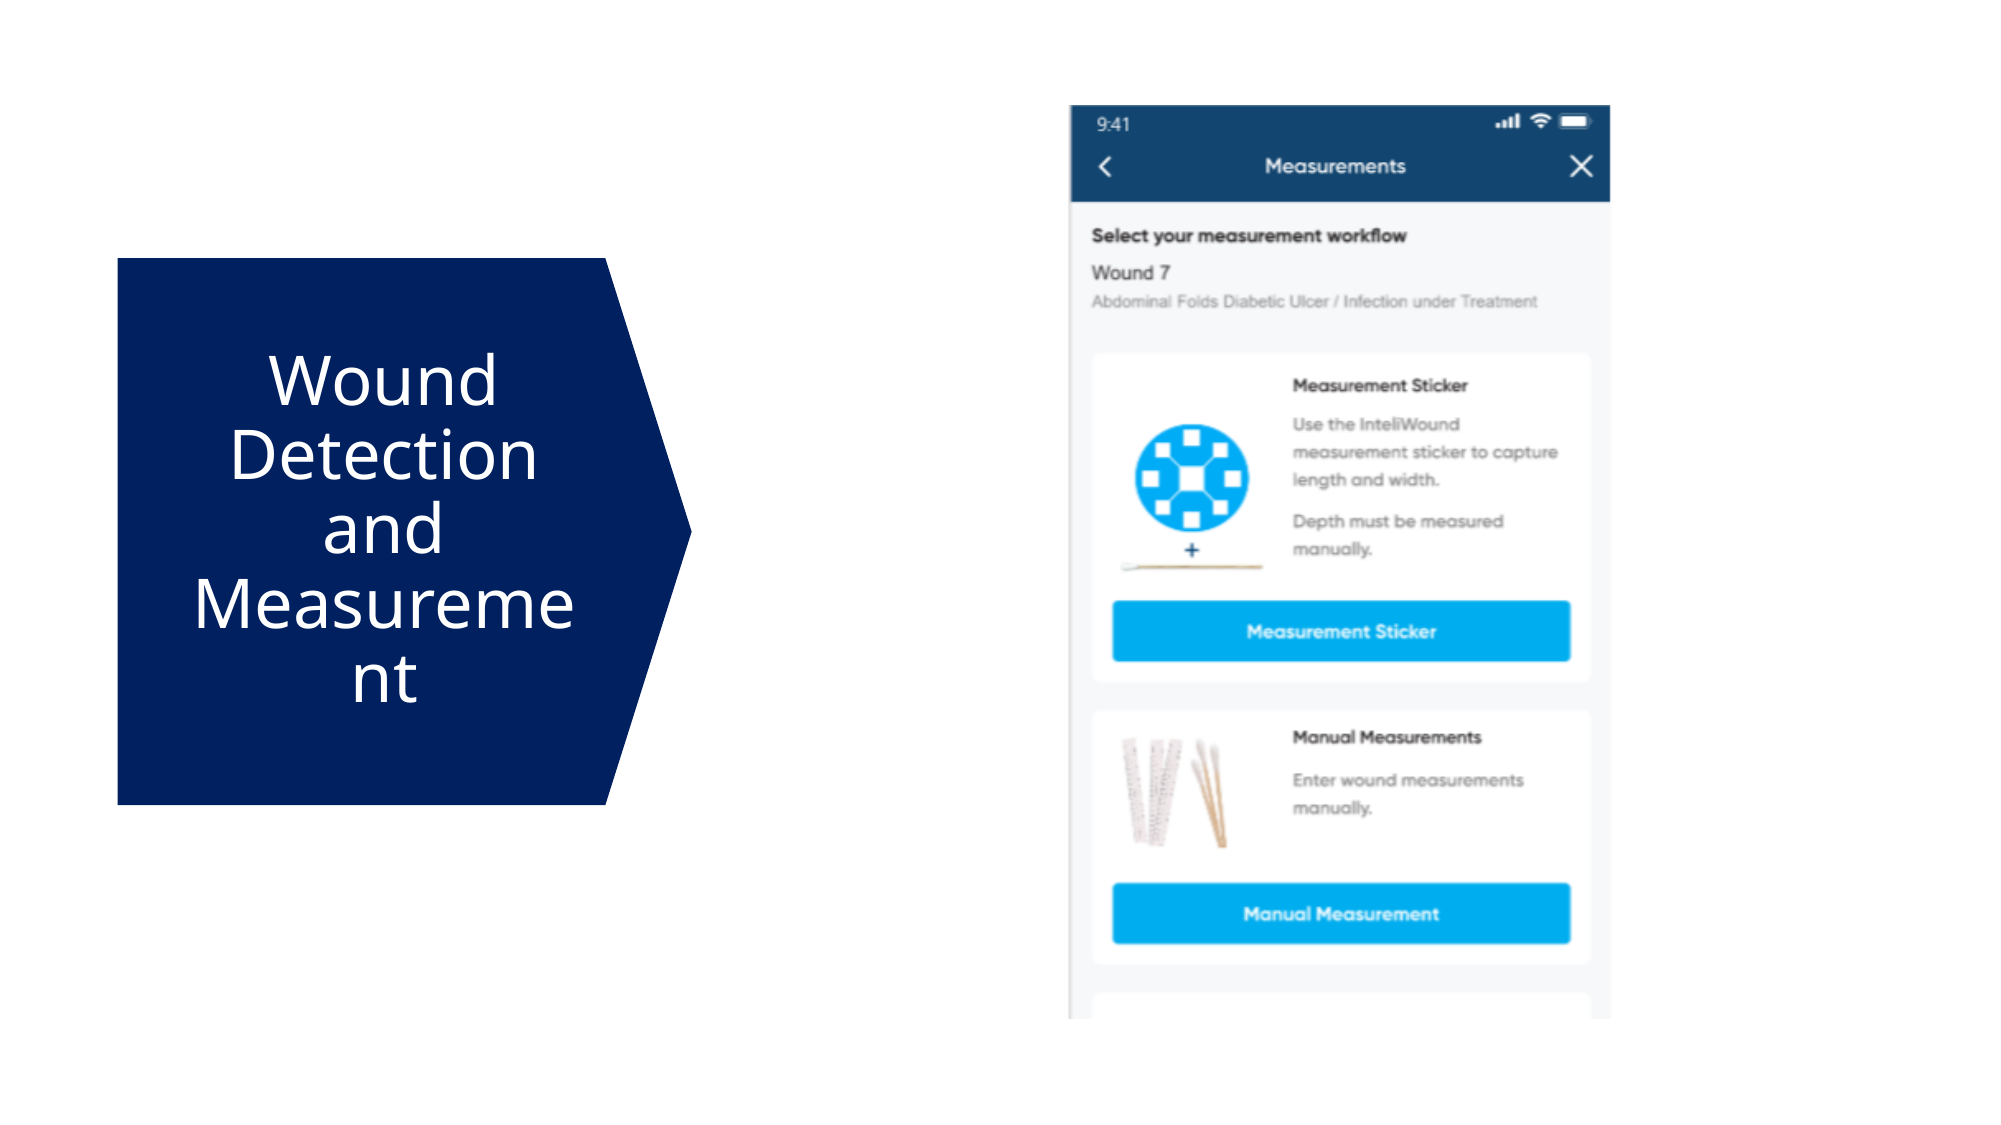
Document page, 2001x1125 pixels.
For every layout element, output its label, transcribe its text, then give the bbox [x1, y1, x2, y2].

title Wound Detection and Measurement [168, 322, 601, 741]
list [1067, 104, 1613, 1020]
text_box [116, 256, 694, 807]
